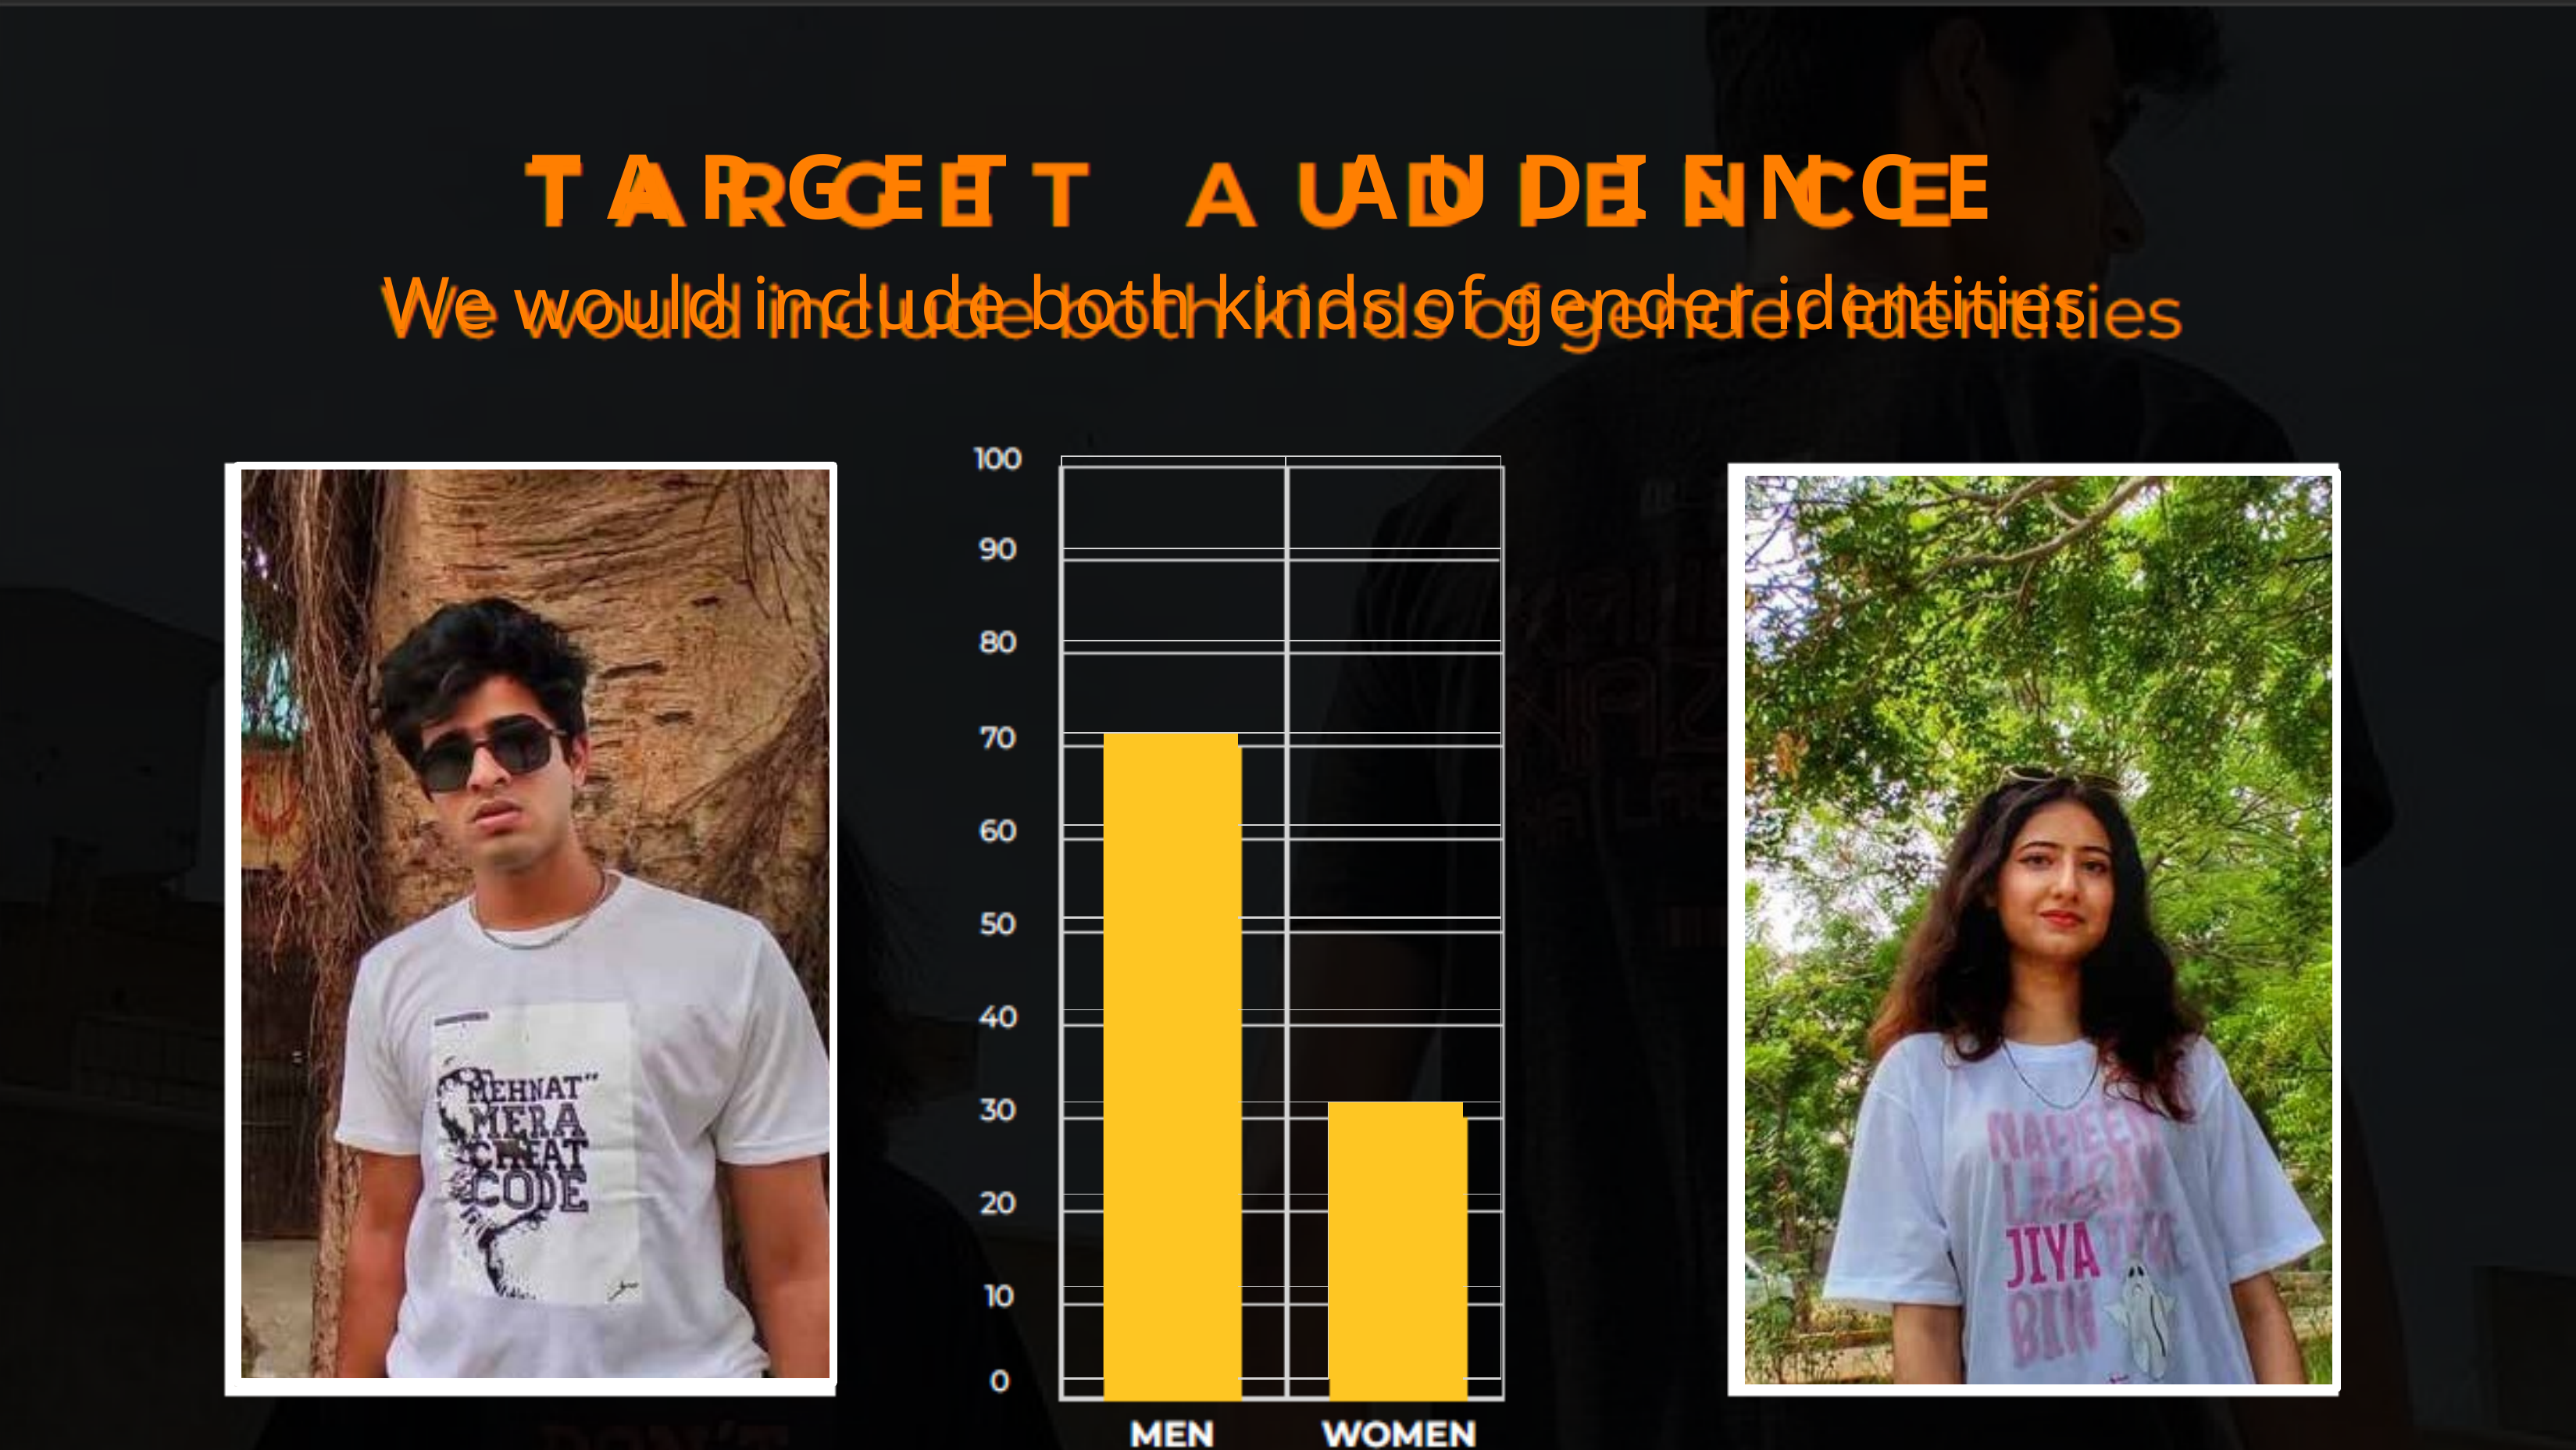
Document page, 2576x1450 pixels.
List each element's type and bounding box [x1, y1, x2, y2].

text_box [1736, 467, 2342, 1393]
text_box [233, 461, 838, 1387]
picture [0, 0, 2576, 1450]
